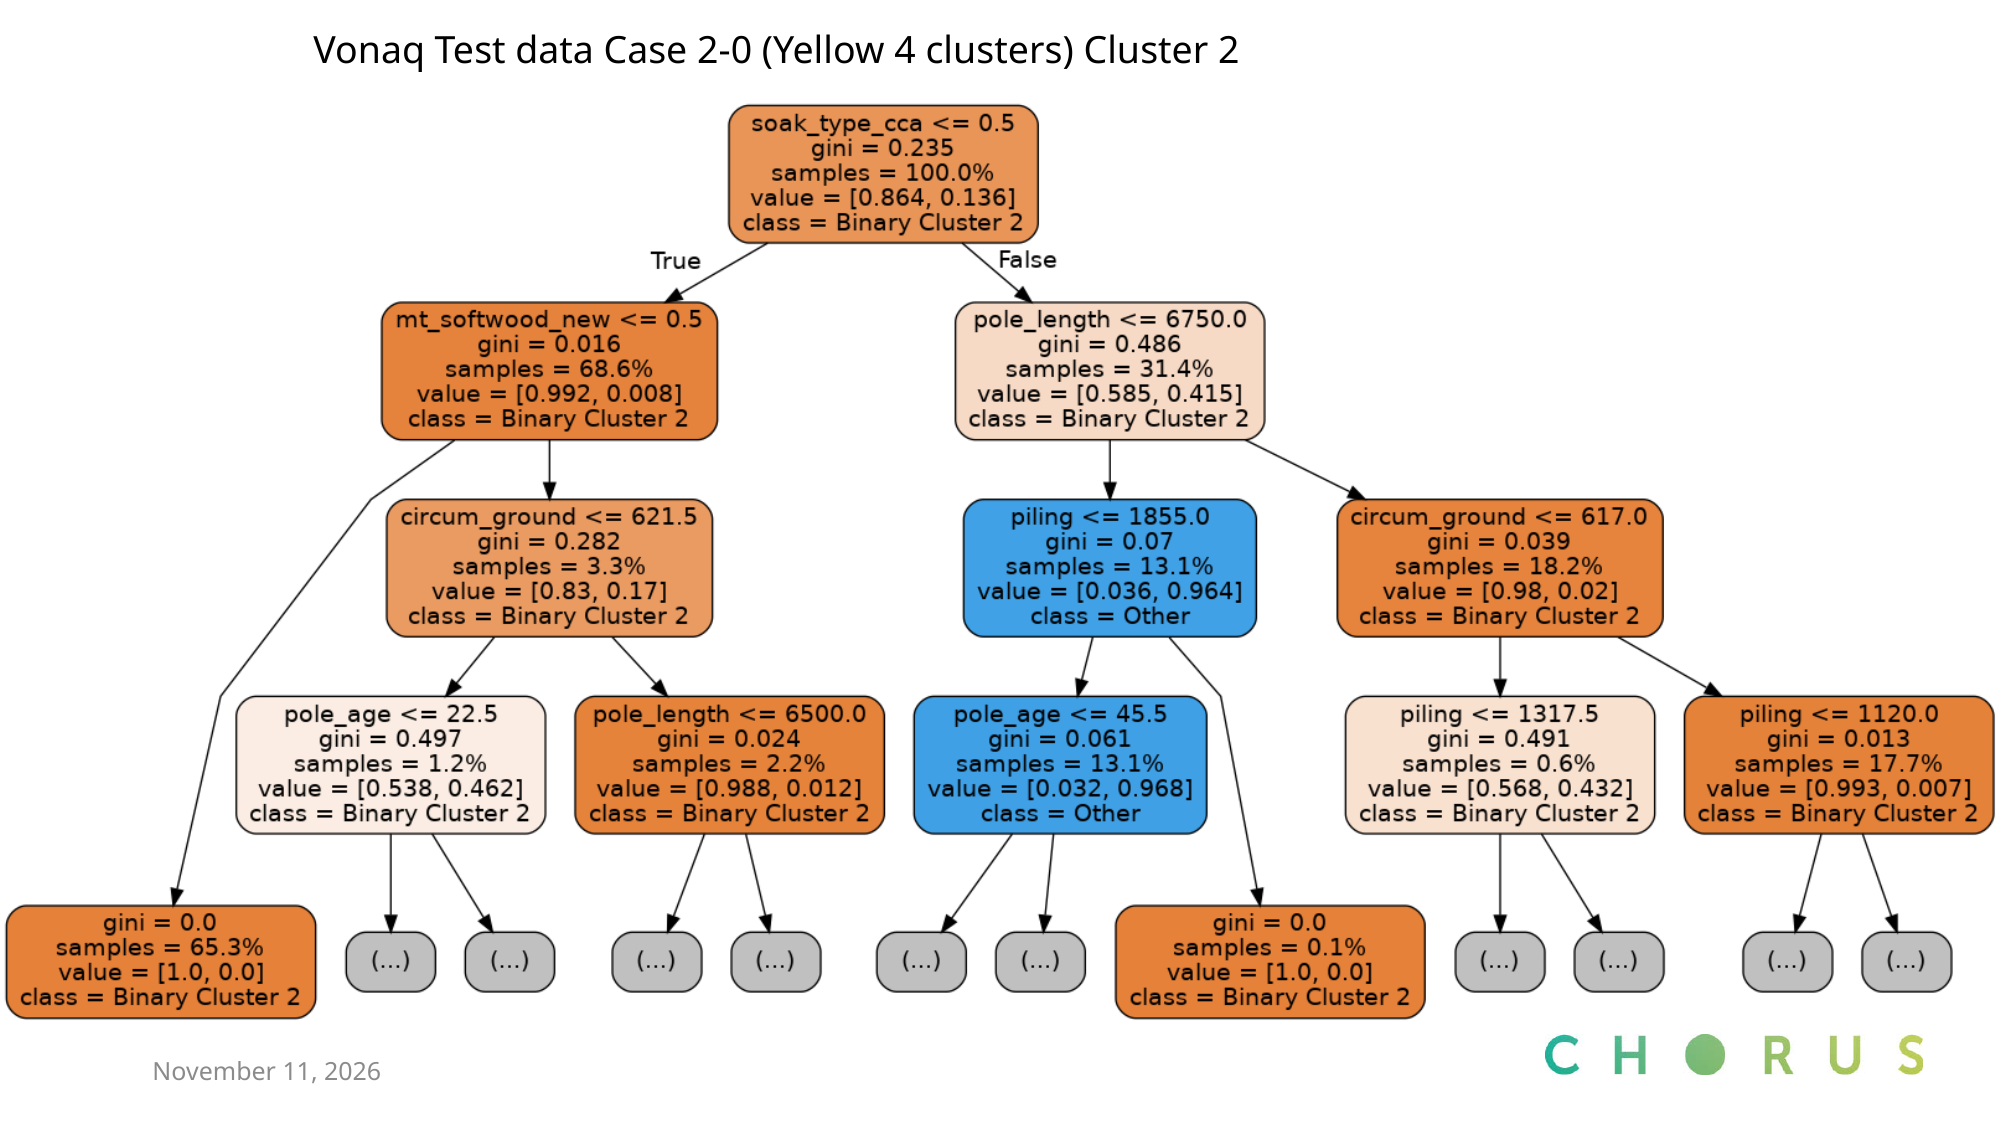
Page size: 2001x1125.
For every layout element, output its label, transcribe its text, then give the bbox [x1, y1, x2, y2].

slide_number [137, 1042, 588, 1103]
picture [1545, 1034, 1923, 1075]
text_box Vonaq Test data Case 2-0 (Yellow 4 clusters) Cluster 2 [298, 18, 1706, 79]
picture [0, 99, 2000, 1025]
